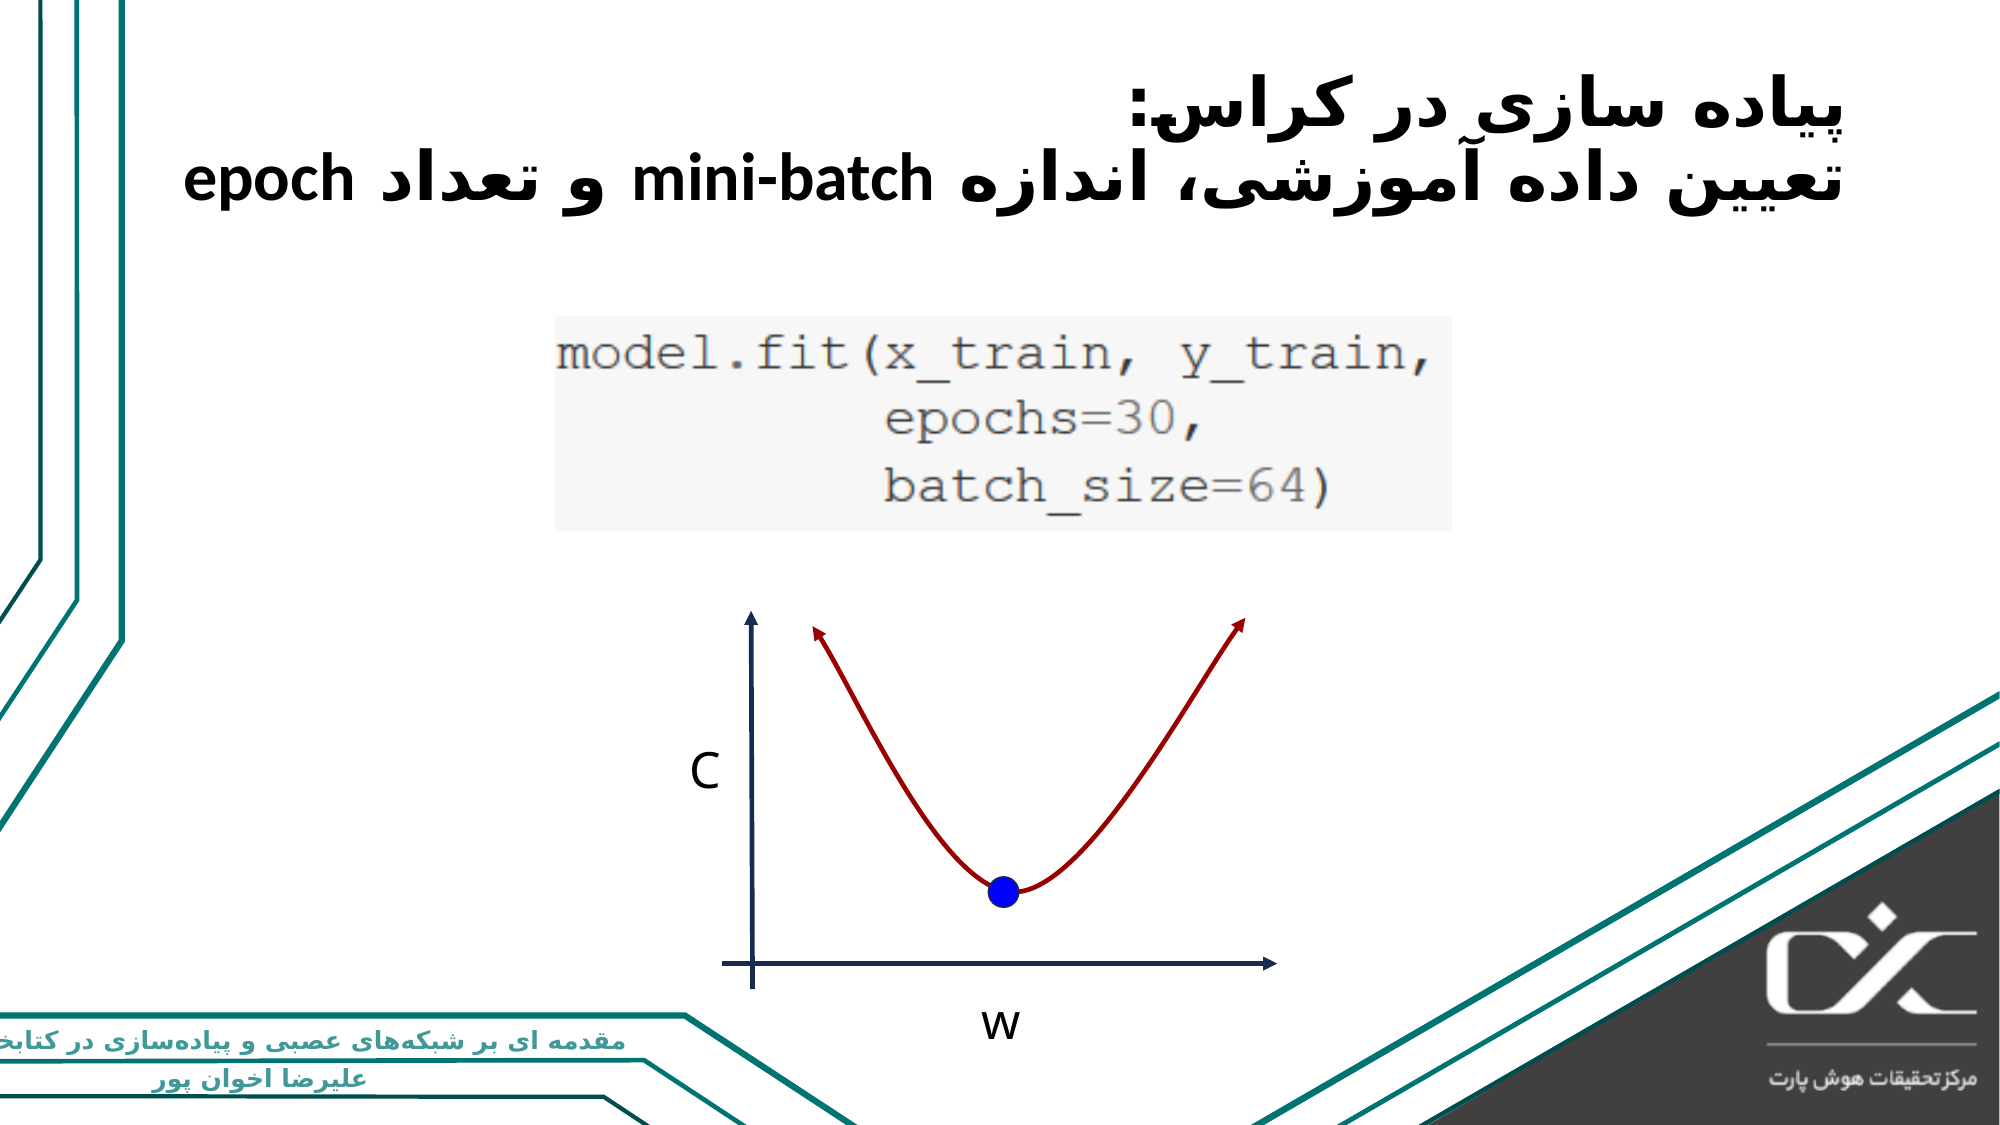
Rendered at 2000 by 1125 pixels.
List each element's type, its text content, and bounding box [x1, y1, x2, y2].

picture [1668, 874, 1682, 882]
text_box [812, 617, 1246, 892]
picture [1668, 874, 1850, 980]
picture [555, 316, 1452, 531]
text_box C [674, 723, 738, 793]
title پیاده سازی در کراس: تعیین داده آموزشی، اندازه mini-batch و تعداد epoch [137, 60, 1862, 278]
text_box [988, 876, 1019, 908]
picture [1668, 874, 2000, 1121]
text_box w [966, 974, 1066, 1043]
picture [1668, 874, 1768, 932]
